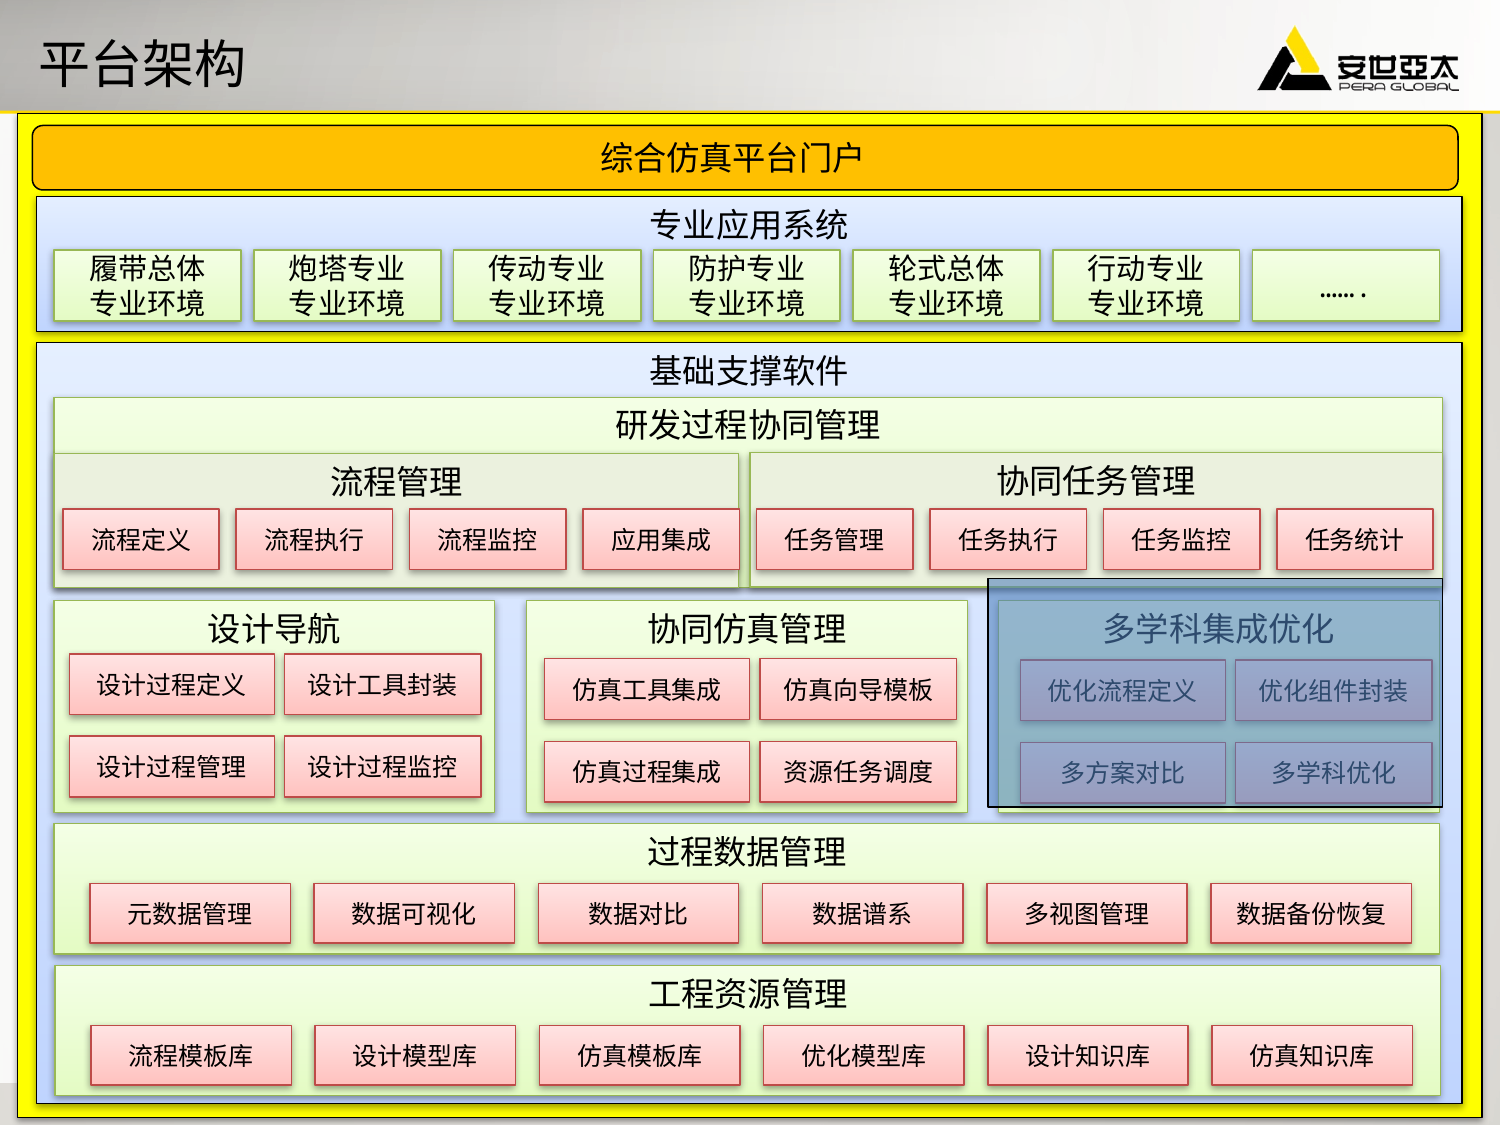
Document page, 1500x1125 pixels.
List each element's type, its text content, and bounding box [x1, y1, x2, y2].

picture [0, 0, 1500, 110]
title 平台架构 [23, 6, 1046, 112]
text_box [17, 113, 1483, 1118]
picture [0, 114, 1500, 1125]
